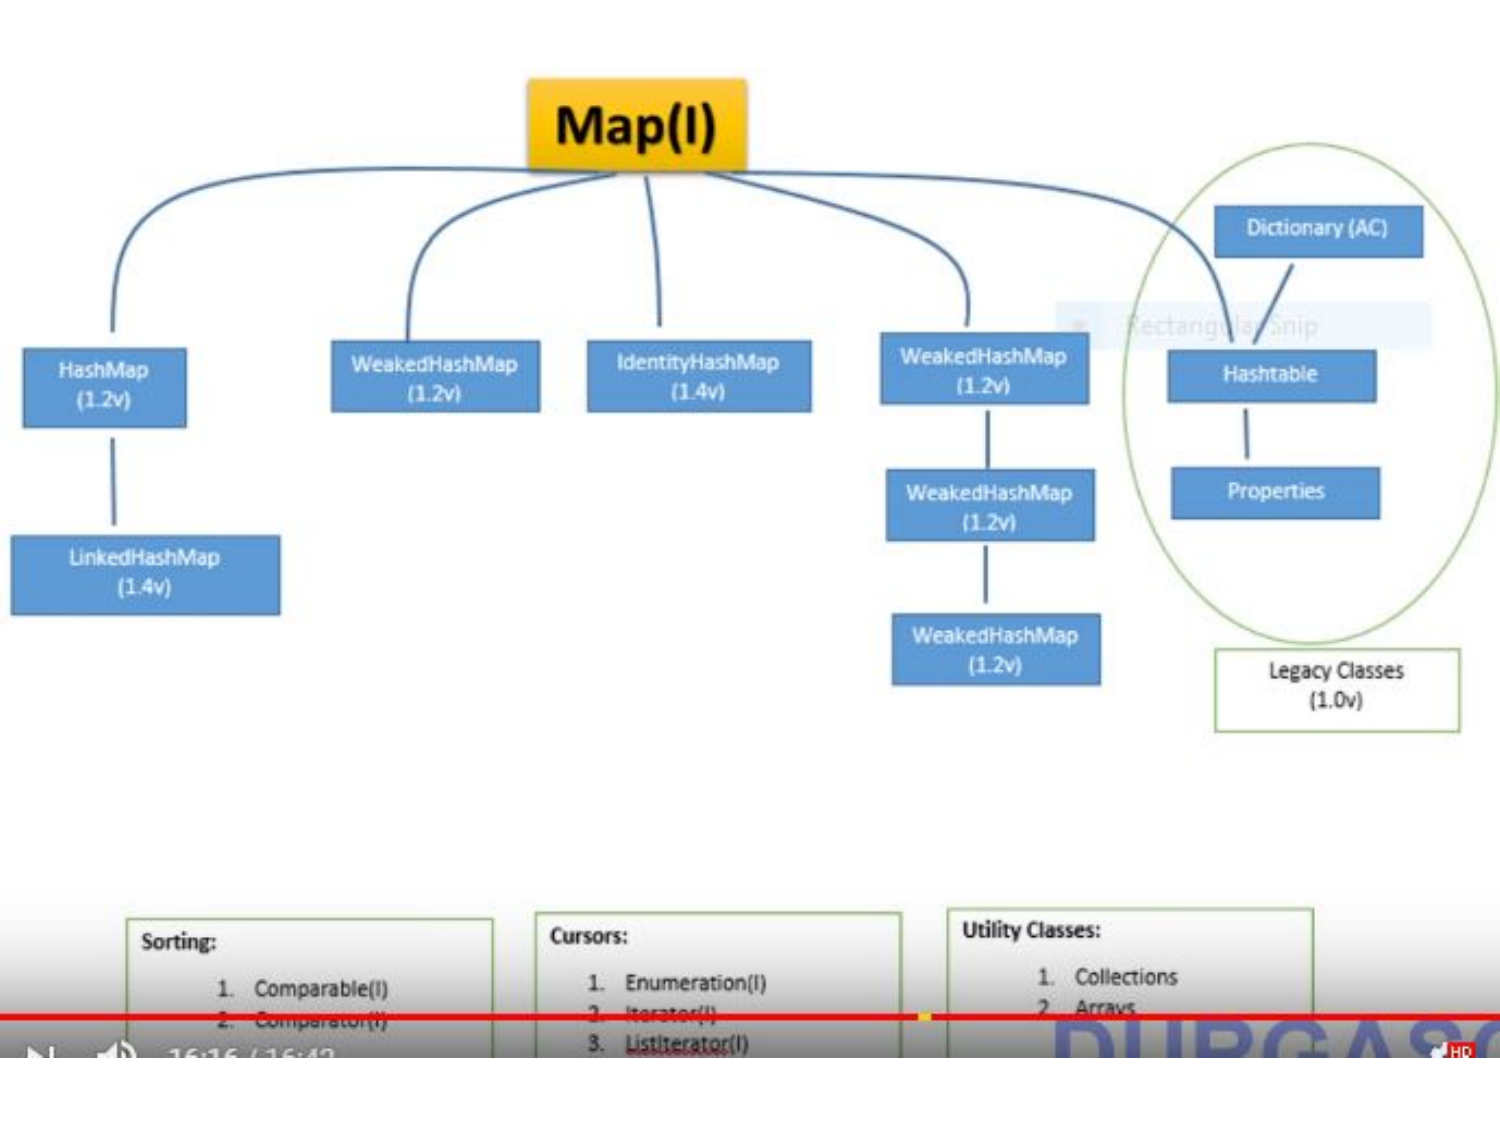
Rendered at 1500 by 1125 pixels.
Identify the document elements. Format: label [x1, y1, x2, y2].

picture [0, 66, 1500, 1059]
